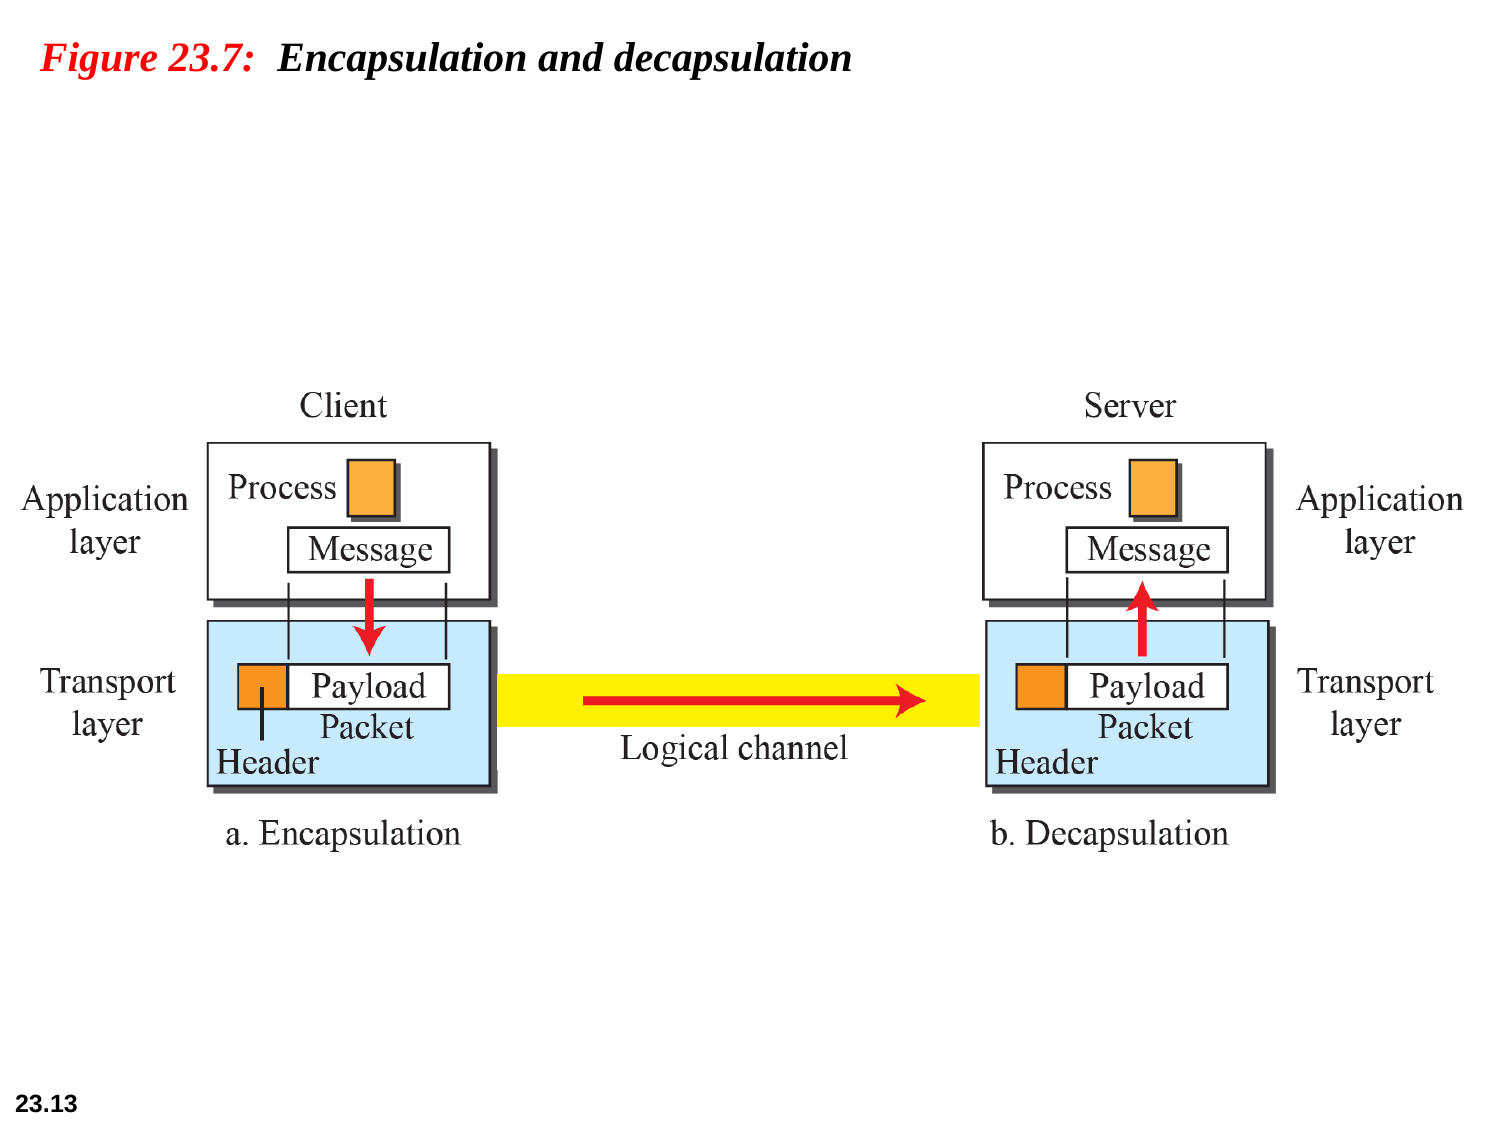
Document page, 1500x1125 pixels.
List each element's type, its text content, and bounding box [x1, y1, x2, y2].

text_box Figure 23.7: Encapsulation and decapsulation [24, 22, 1363, 87]
picture [19, 386, 1463, 855]
text_box 23.13 [0, 1049, 313, 1125]
